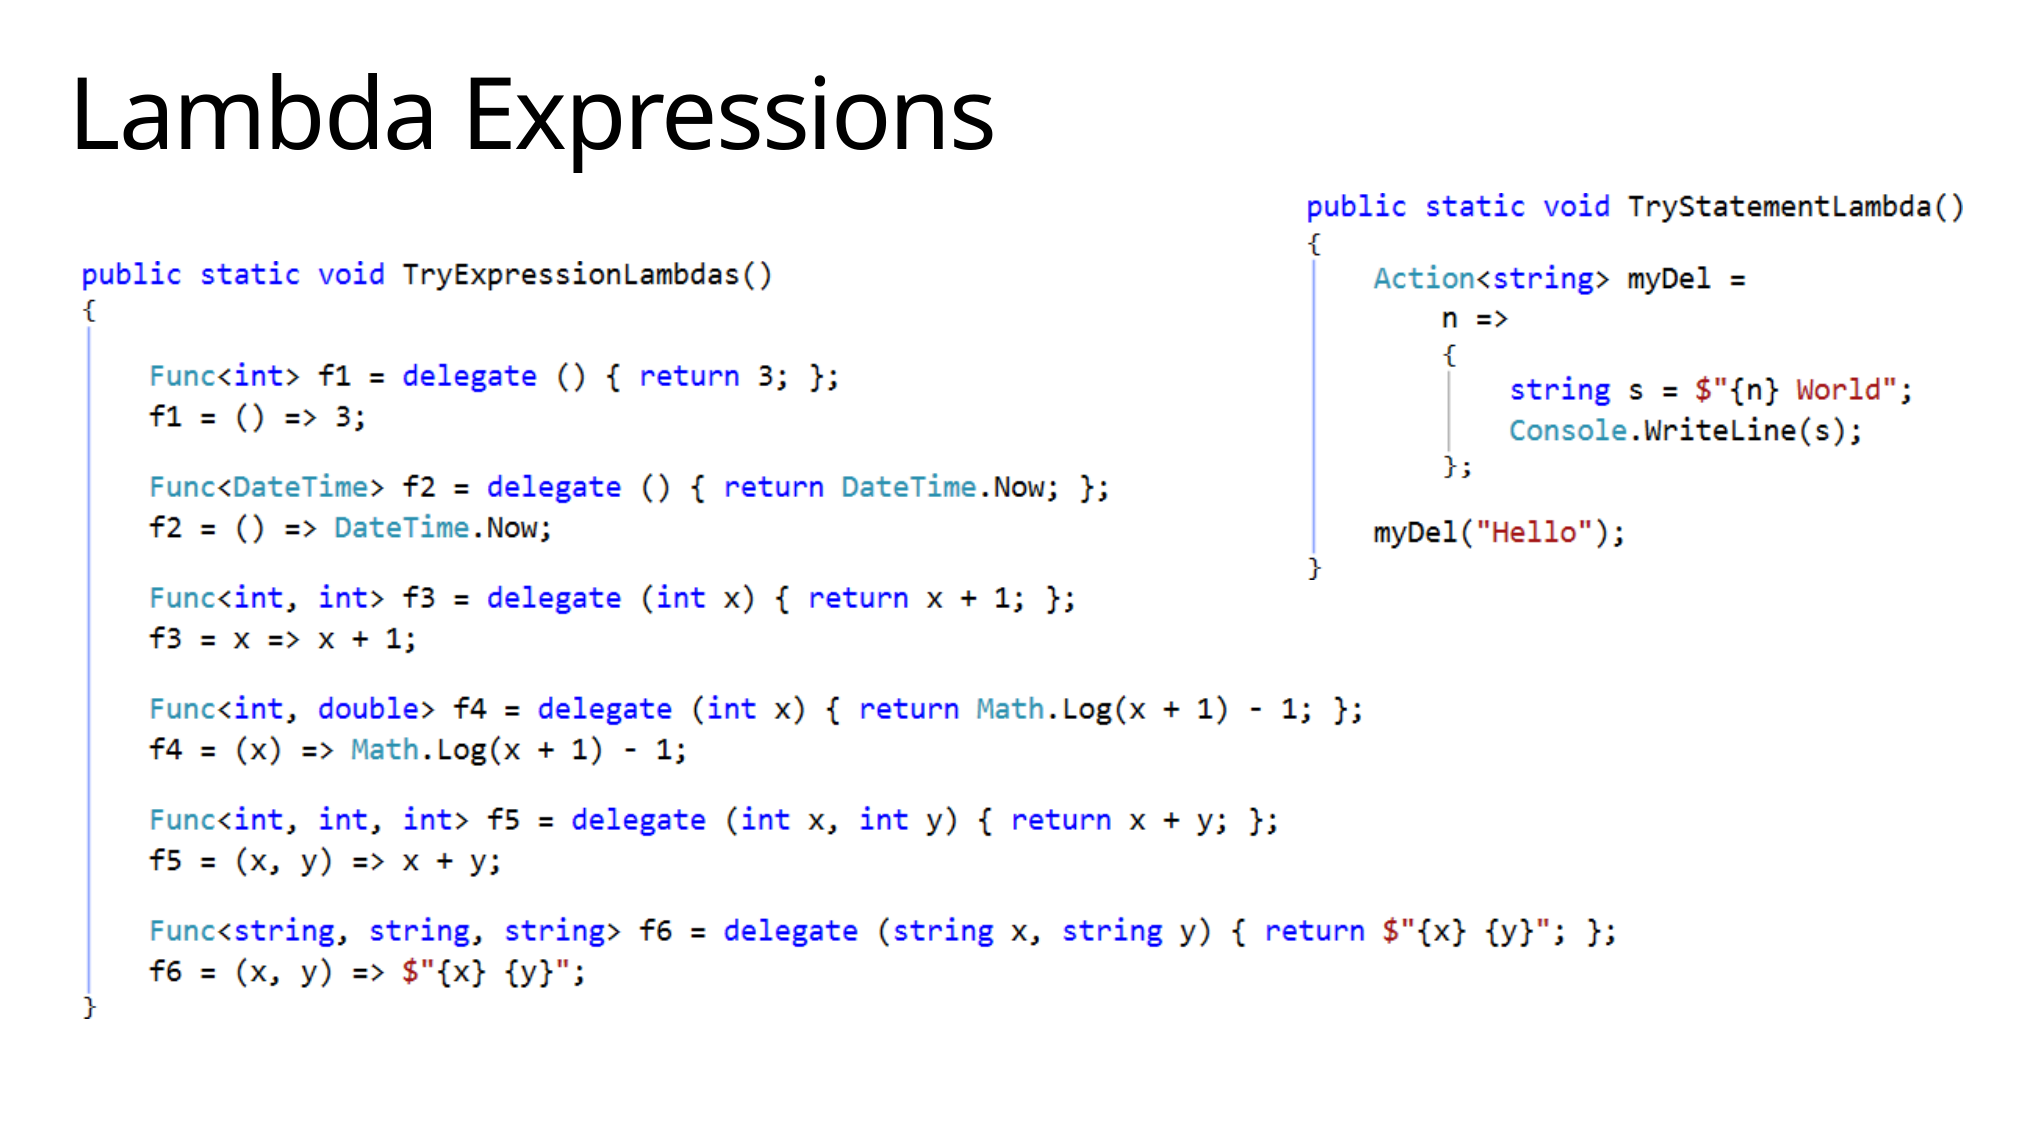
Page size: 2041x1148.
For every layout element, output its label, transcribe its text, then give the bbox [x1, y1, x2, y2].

title Lambda Expressions [45, 48, 1996, 199]
picture [82, 193, 1963, 1020]
